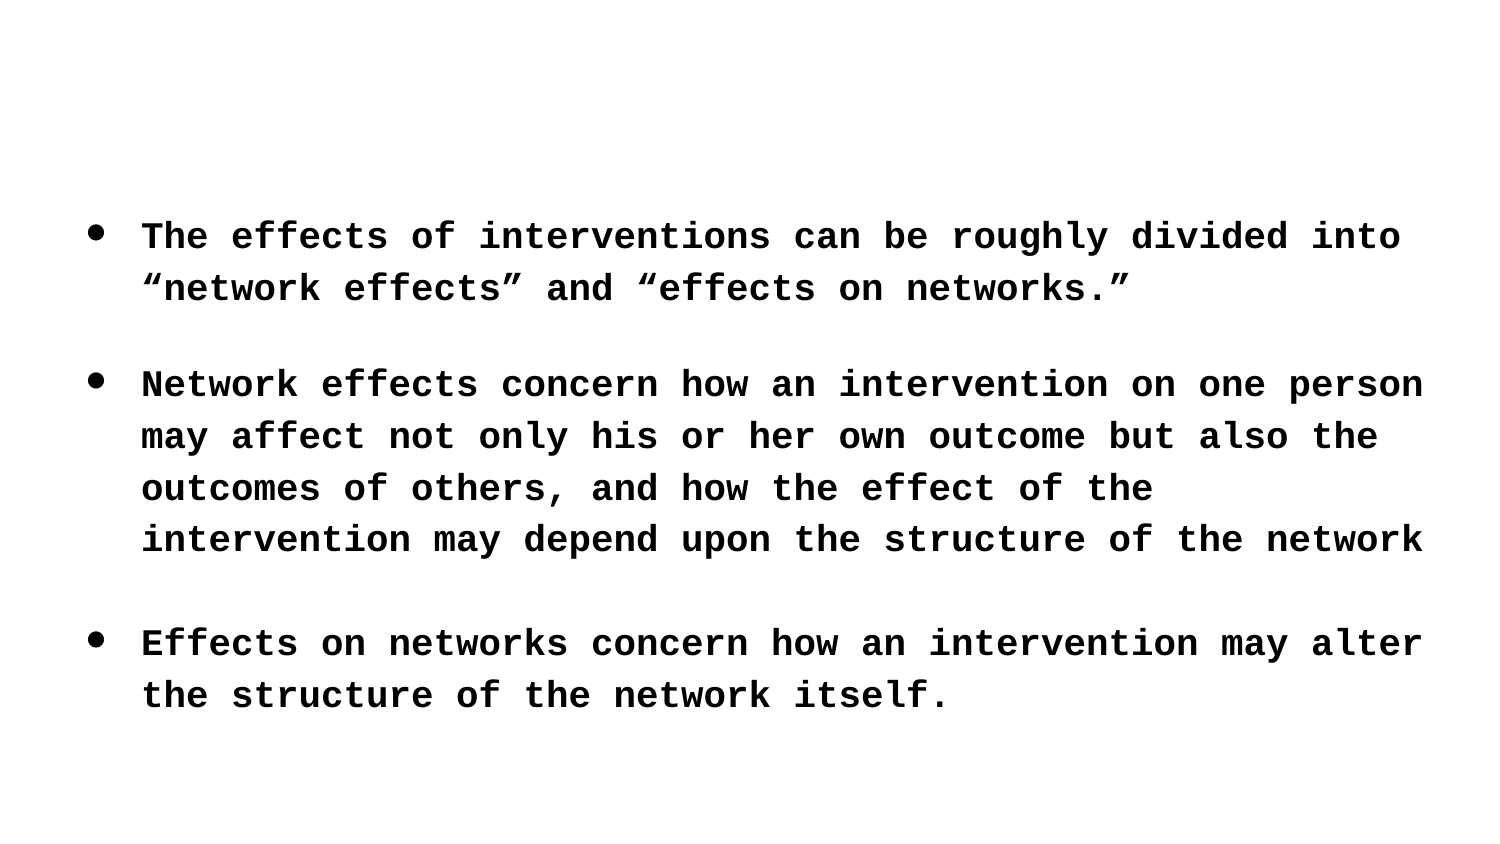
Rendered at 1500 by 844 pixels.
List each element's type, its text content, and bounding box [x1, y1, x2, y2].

list The effects of interventions can be roughly divided into “network effects” and “effects on networks.” Network effects concern how an intervention on one person may affect not only his or her own outcome but also the outcomes of others, and how the effect of the intervention may depend upon the structure of the network Effects on networks concern how an intervention may alter the structure of the network itself. [51, 189, 1449, 750]
